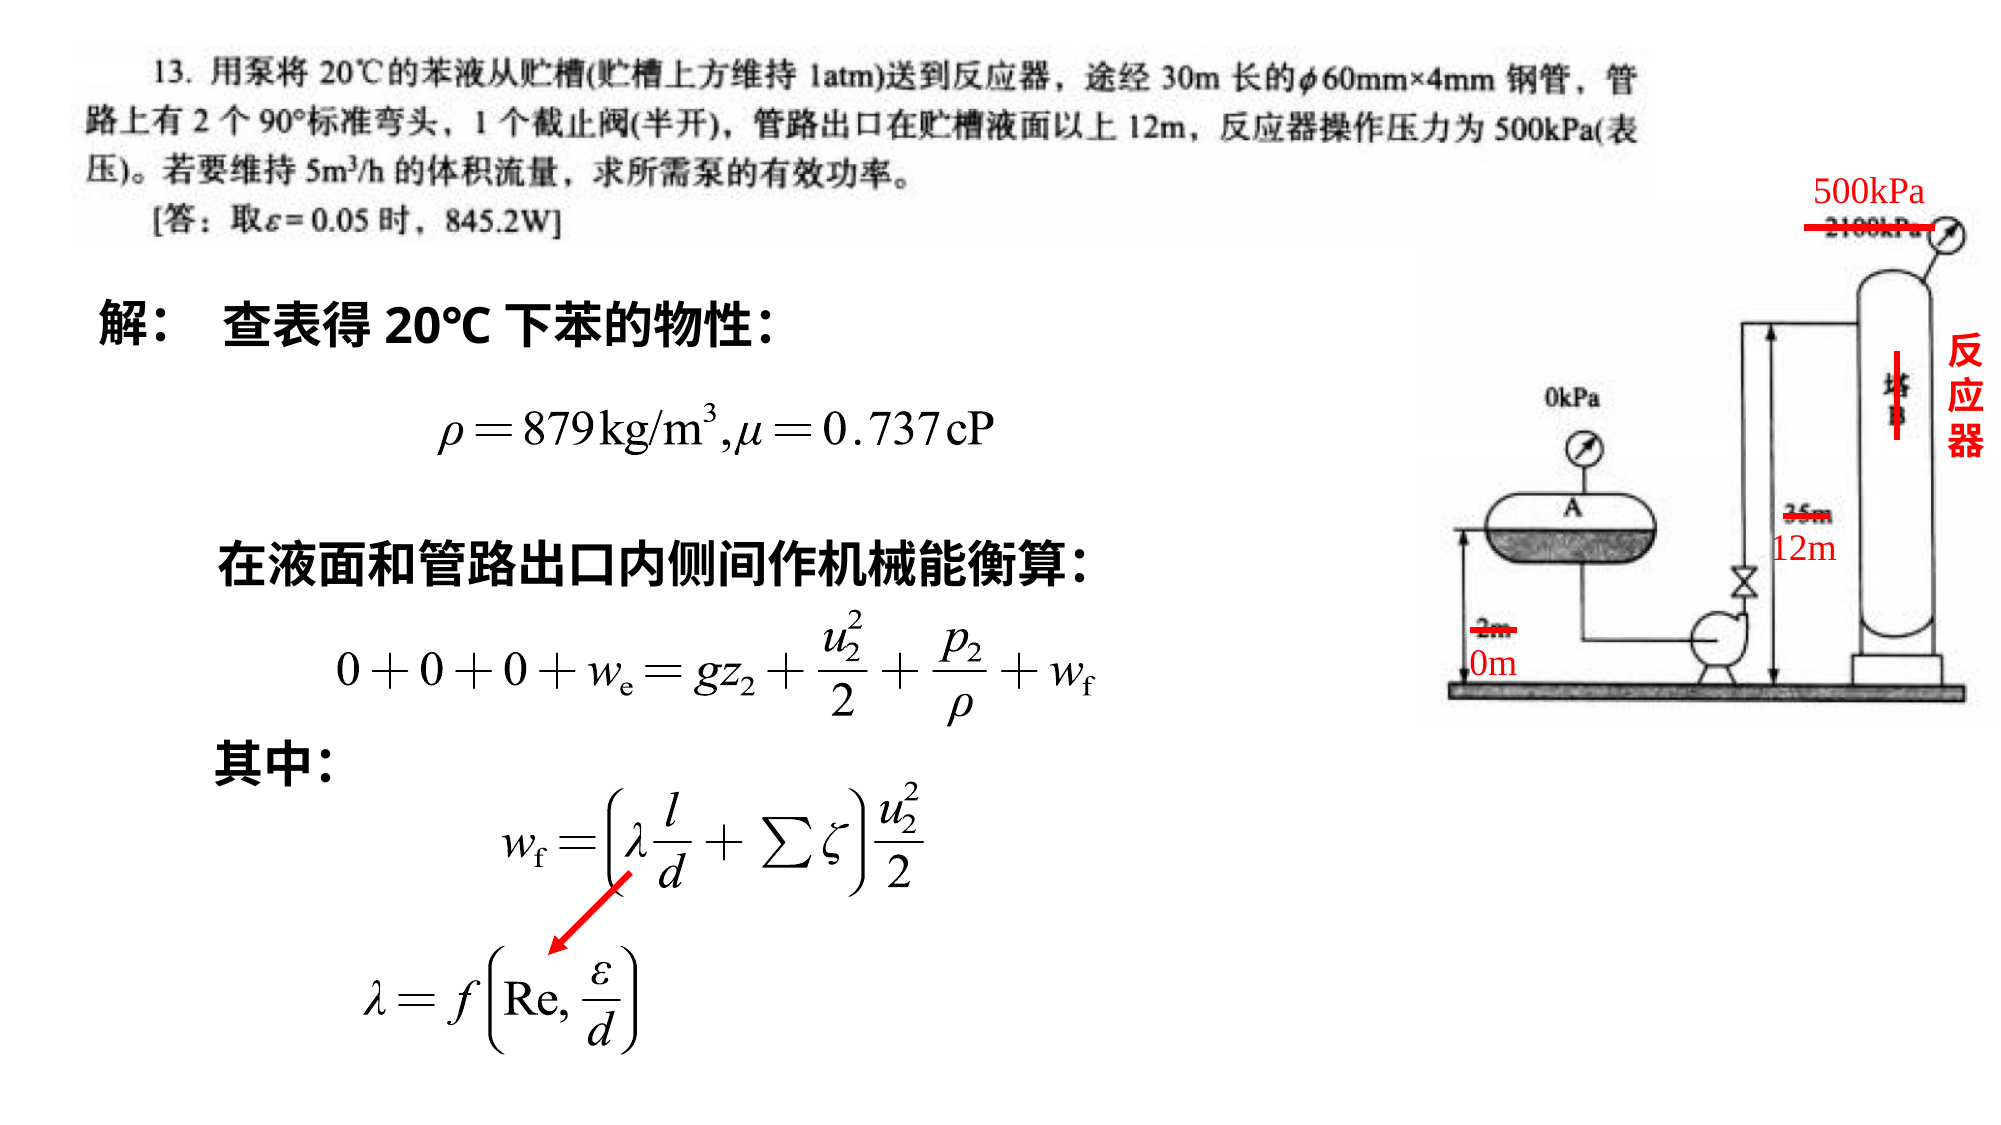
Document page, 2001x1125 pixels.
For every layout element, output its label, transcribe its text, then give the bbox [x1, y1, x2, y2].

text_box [1417, 158, 2000, 725]
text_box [363, 938, 641, 1067]
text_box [501, 775, 935, 909]
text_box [337, 603, 1100, 736]
text_box 解： [83, 284, 214, 360]
picture [70, 45, 1654, 247]
text_box 其中： [199, 724, 379, 800]
text_box 查表得20℃下苯的物性： [207, 286, 819, 361]
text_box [547, 872, 631, 938]
text_box 在液面和管路出口内侧间作机械能衡算： [202, 524, 1133, 600]
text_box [436, 397, 1000, 465]
